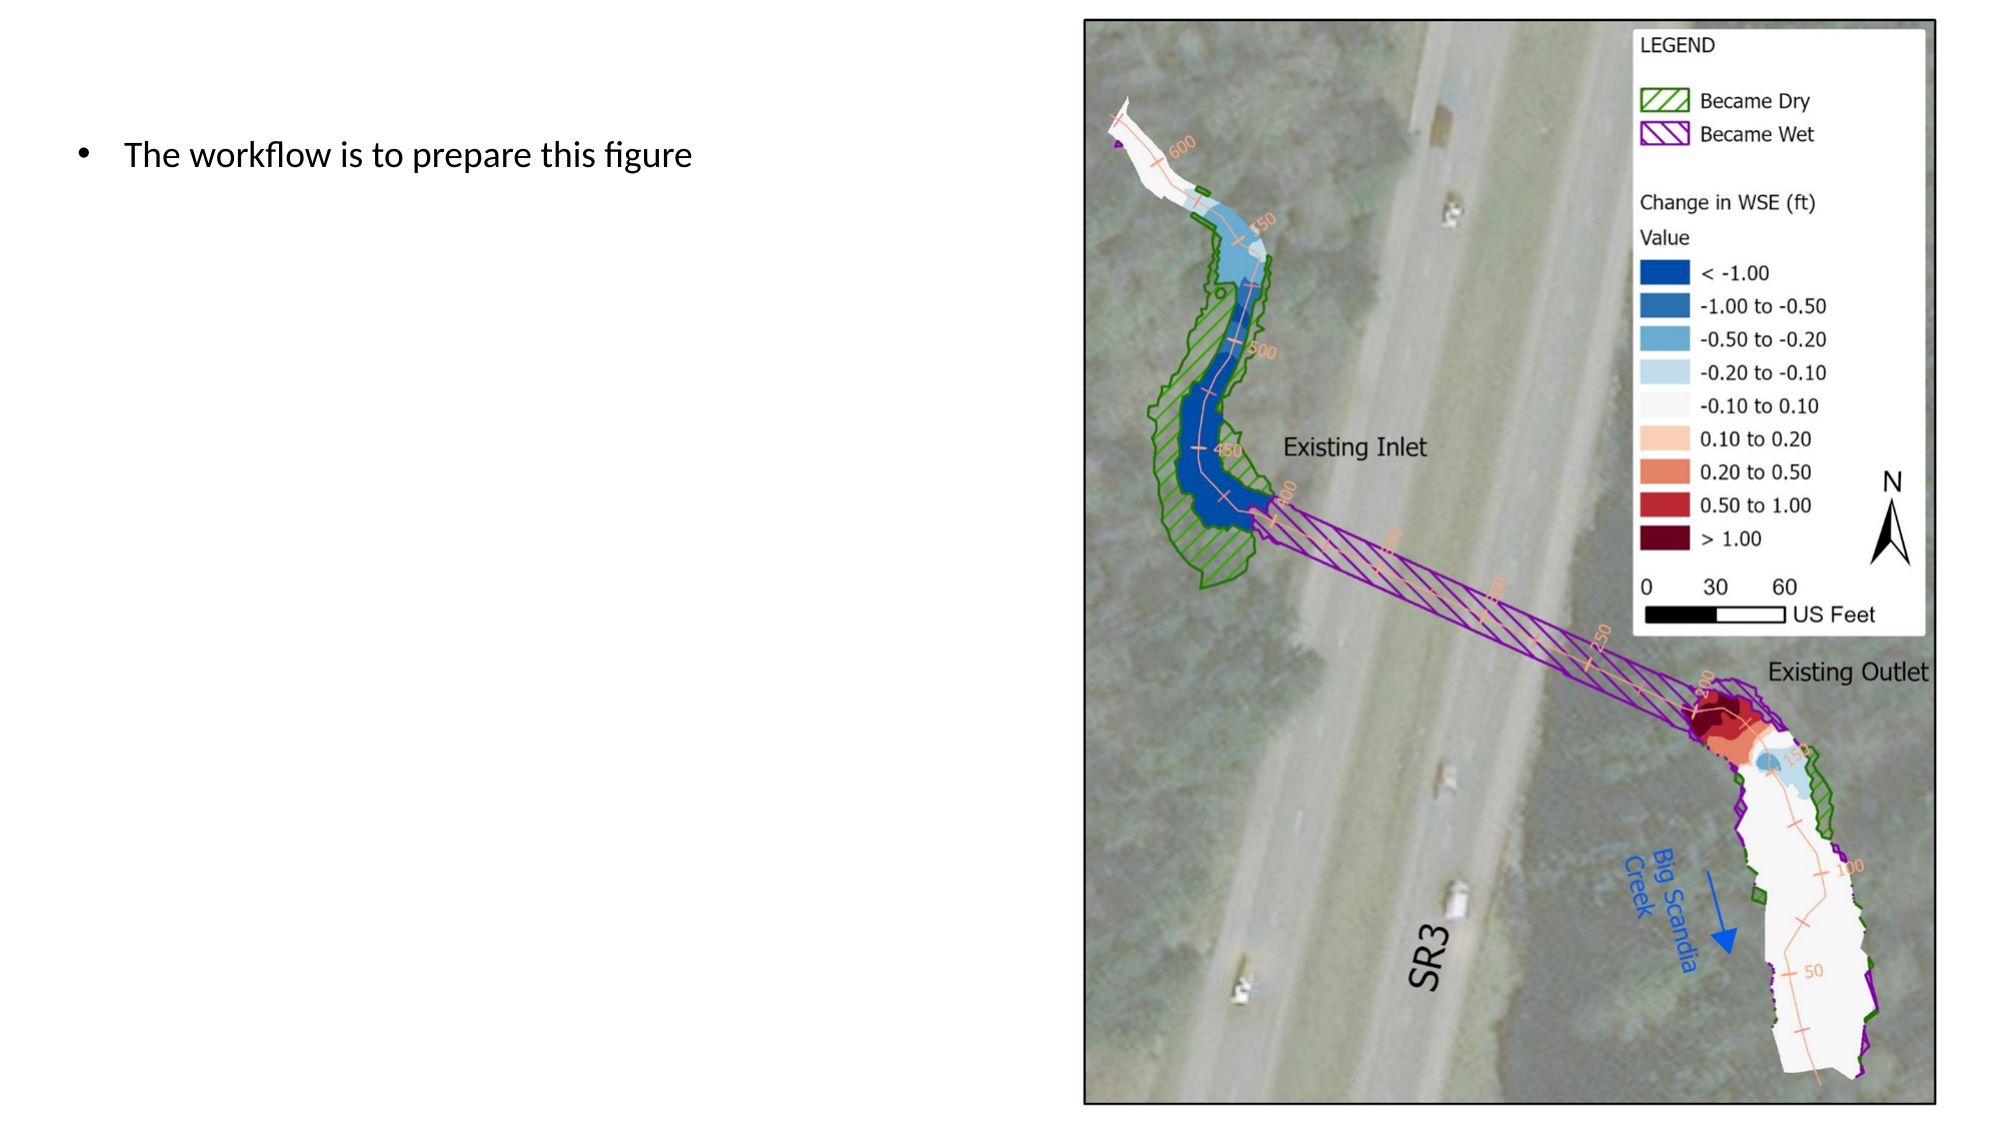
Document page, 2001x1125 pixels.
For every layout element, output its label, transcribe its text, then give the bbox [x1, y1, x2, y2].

text_box The workflow is to prepare this figure [62, 122, 709, 228]
picture [1078, 15, 1942, 1110]
